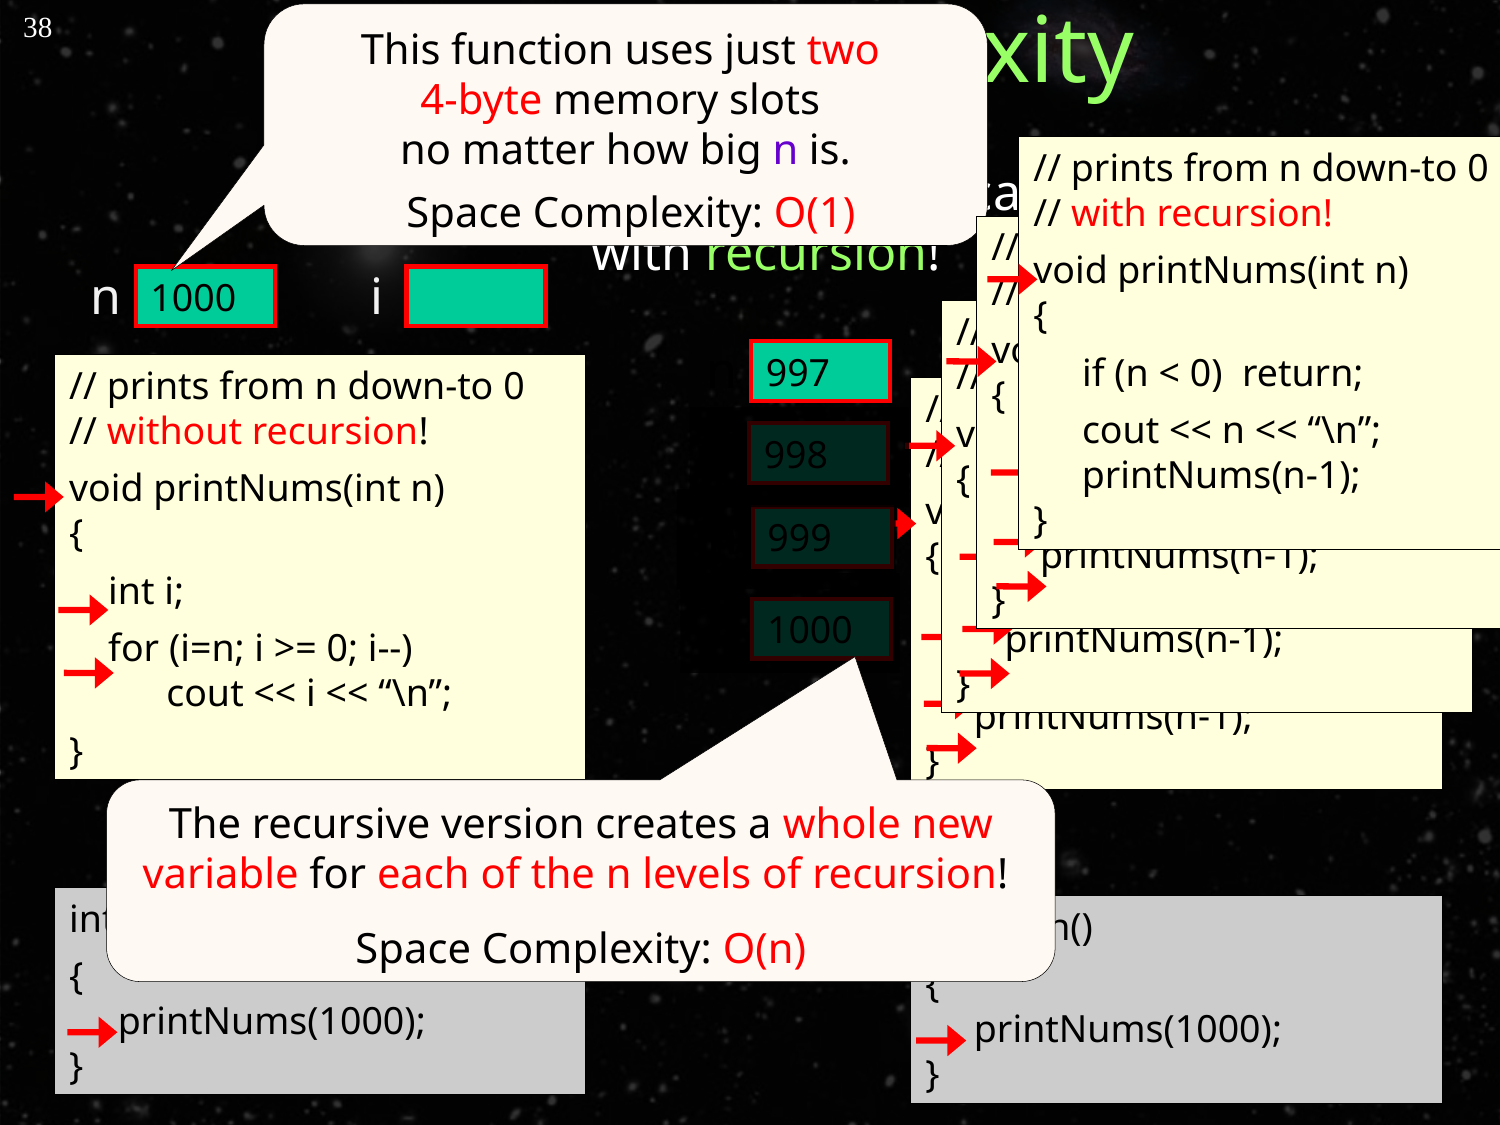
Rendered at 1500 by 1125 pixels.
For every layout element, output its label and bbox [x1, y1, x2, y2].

text_box [678, 331, 891, 408]
picture [0, 0, 1500, 1125]
text_box [63, 256, 275, 333]
text_box [680, 497, 893, 574]
text_box [676, 414, 889, 490]
text_box [680, 588, 892, 666]
text_box [338, 256, 546, 333]
